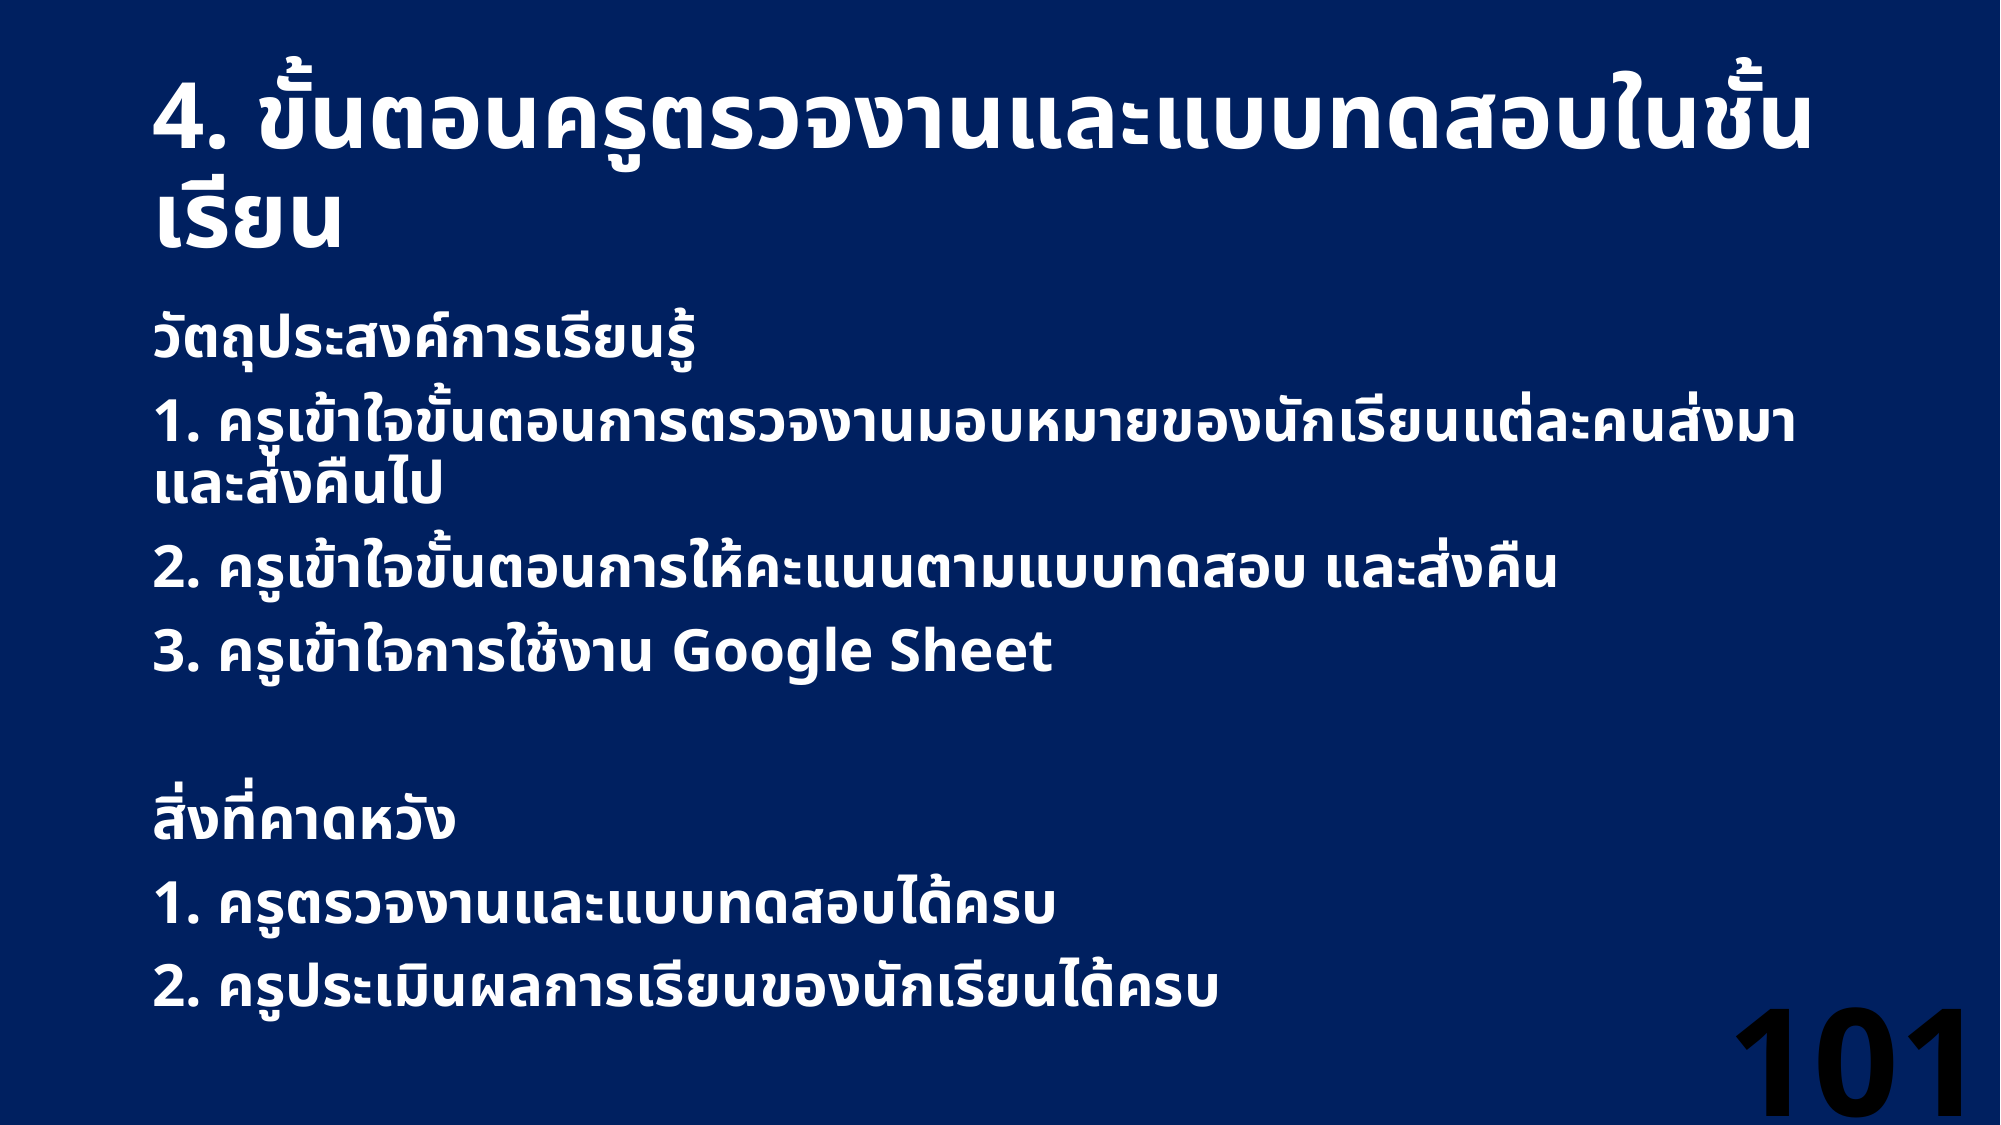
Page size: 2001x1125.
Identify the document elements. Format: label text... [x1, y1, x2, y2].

title 4. ขั้นตอนครูตรวจงานและแบบทดสอบในชั้นเรียน [137, 59, 1863, 278]
list วัตถุประสงค์การเรียนรู้ 1. ครูเข้าใจขั้นตอนการตรวจงานมอบหมายของนักเรียนแต่ละคนส่งมา และส่งคืนไป 2. ครูเข้าใจขั้นตอนการให้คะแนนตามแบบทดสอบ และส่งคืน 3. ครูเข้าใจการใช้งาน Google Sheet สิ่งที่คาดหวัง 1. ครูตรวจงานและแบบทดสอบได้ครบ 2. ครูประเมินผลการเรียนของนักเรียนได้ครบ [137, 299, 1863, 1014]
slide_number 101 [1550, 1013, 2000, 1125]
